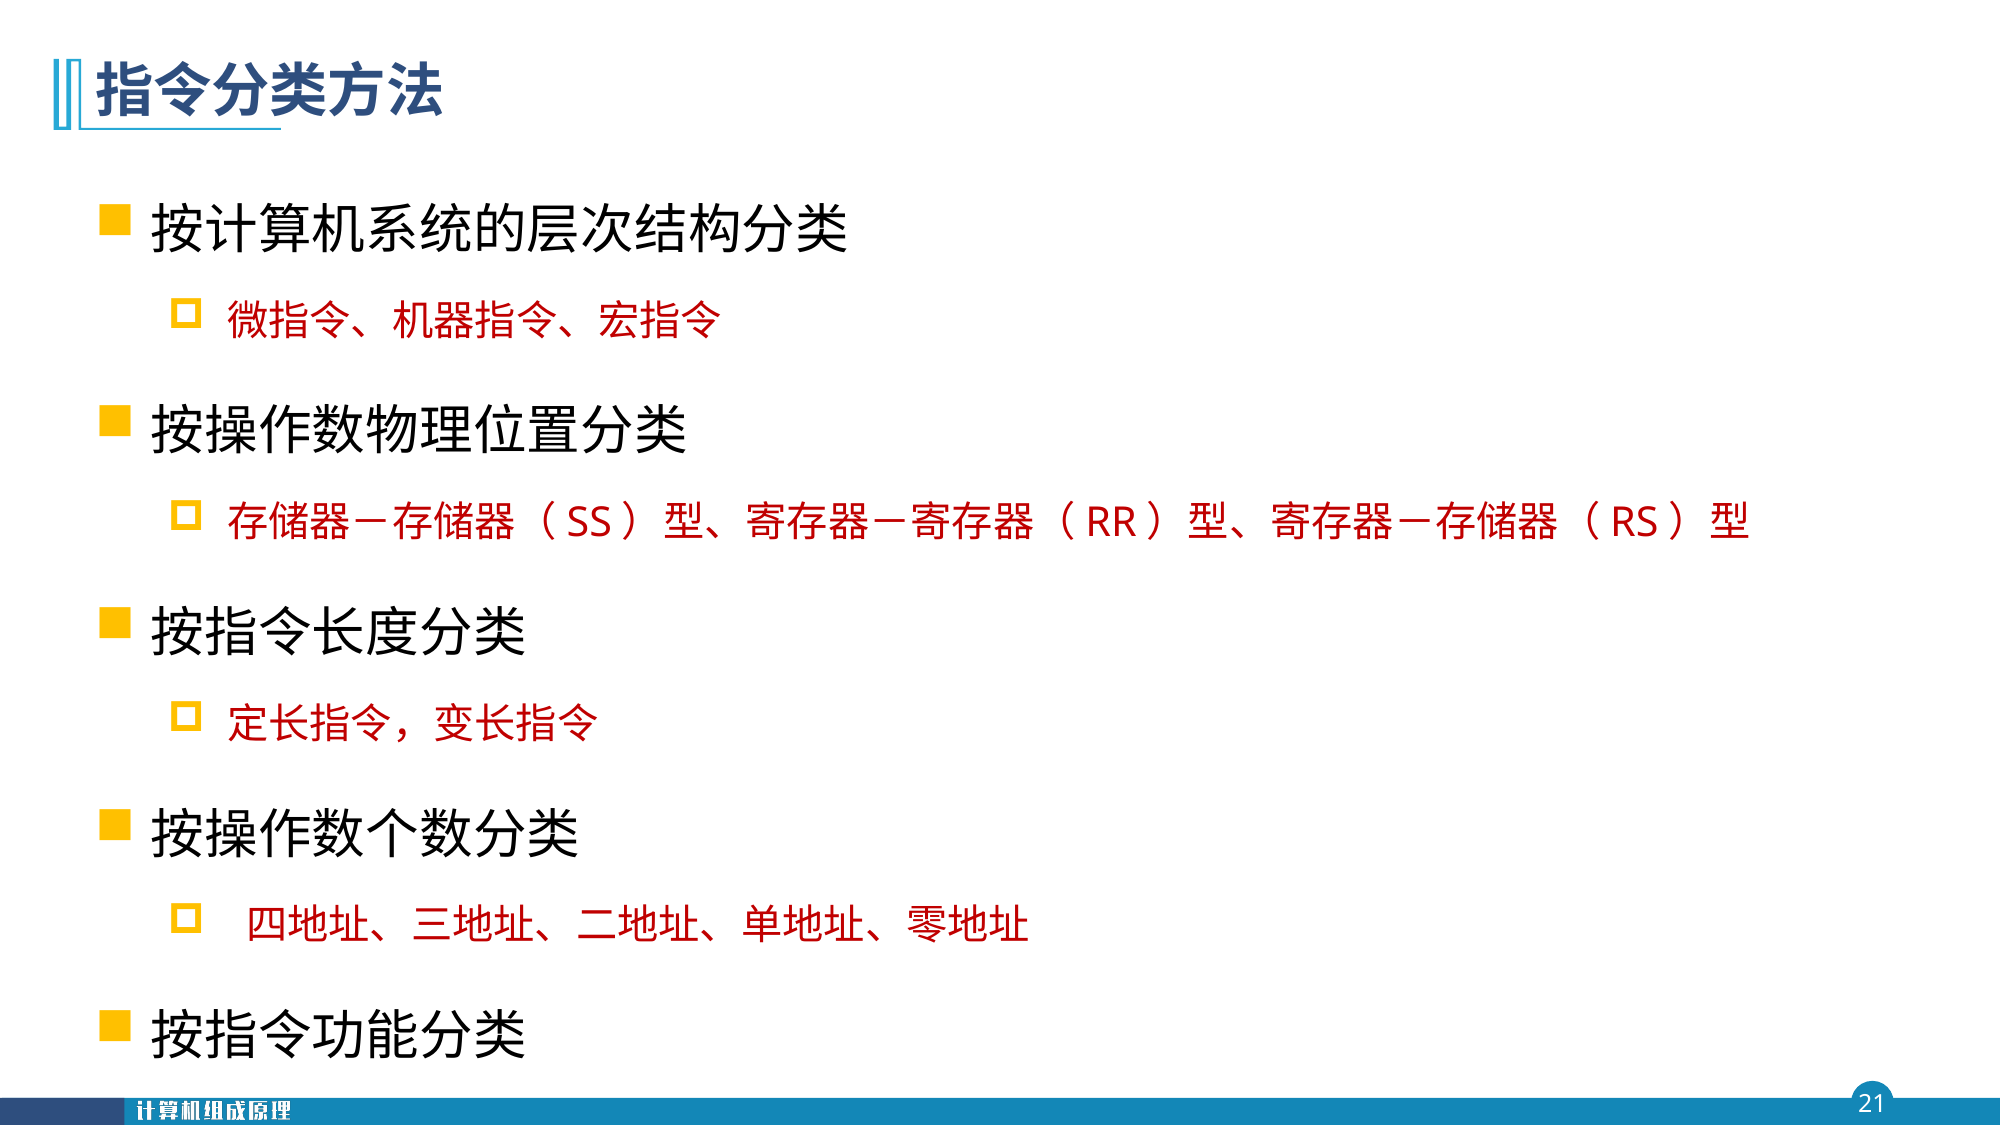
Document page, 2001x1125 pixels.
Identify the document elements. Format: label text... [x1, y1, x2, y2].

title 指令分类方法 [80, 42, 1805, 144]
list 按计算机系统的层次结构分类 微指令、机器指令、宏指令 按操作数物理位置分类 存储器－存储器（SS）型、寄存器－寄存器（RR）型、寄存器－存储器（RS）型 按指令长度分类 定长指令，变长指令 按操作数个数分类 四地址、三地址、二地址、单地址、零地址 按指令功能分类 [80, 154, 1805, 1080]
